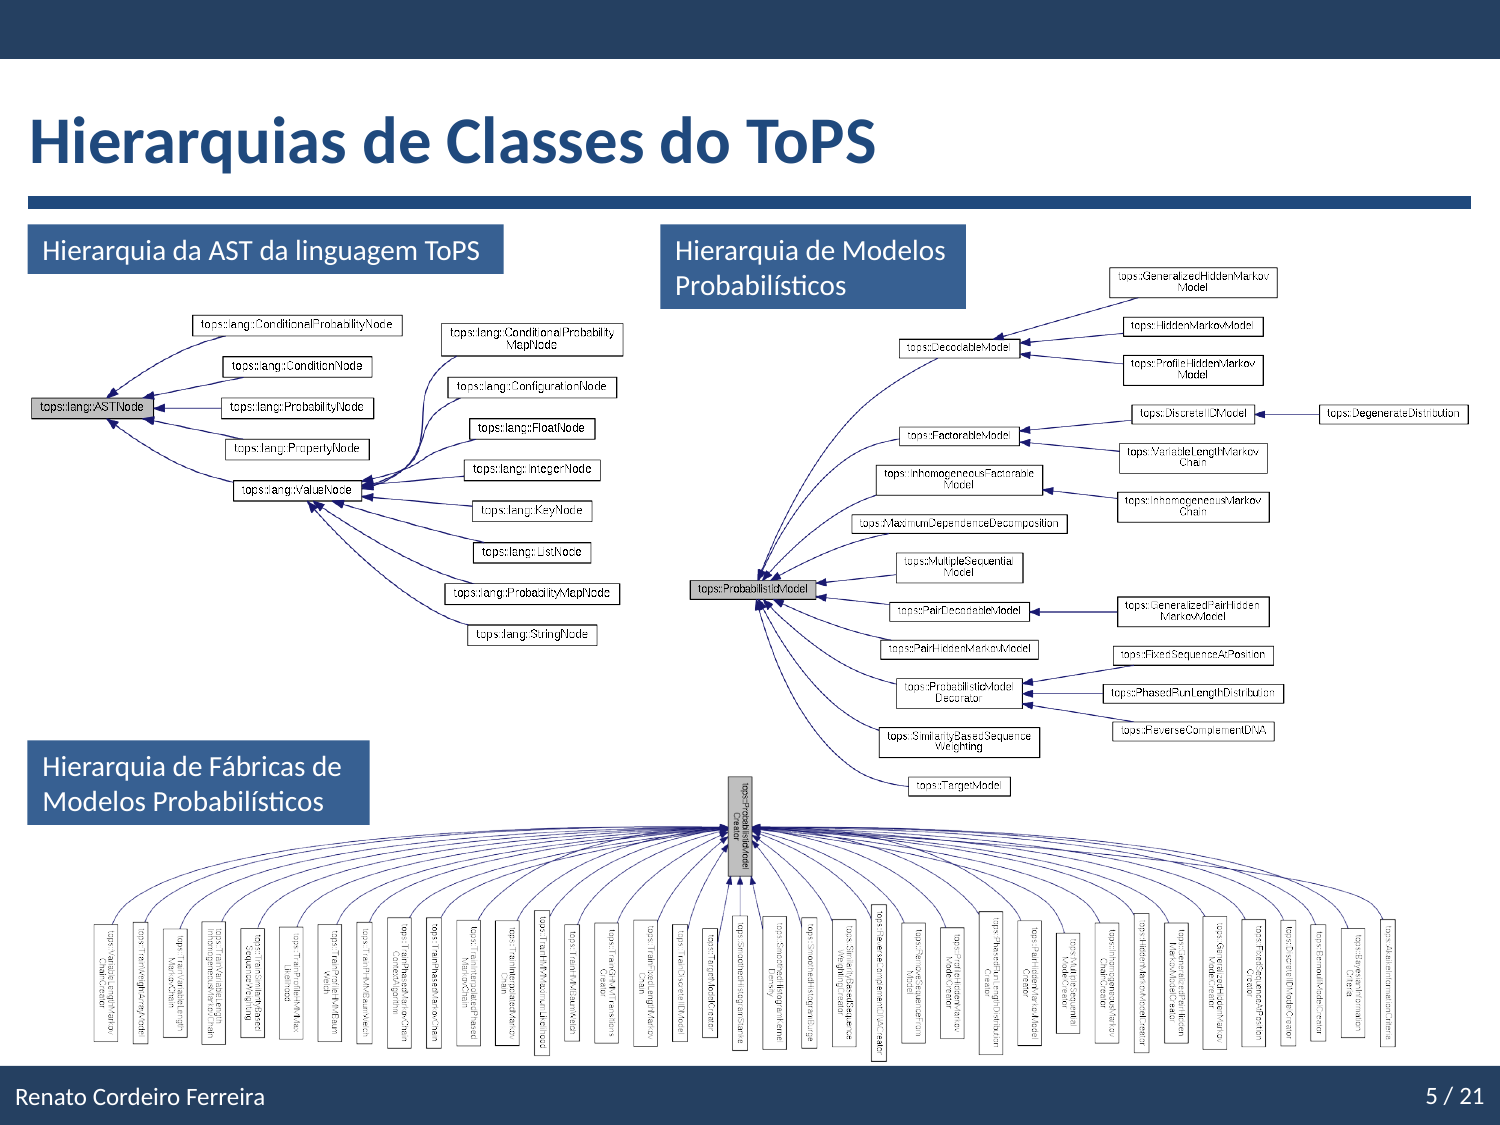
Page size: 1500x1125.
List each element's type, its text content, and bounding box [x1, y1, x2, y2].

text_box [0, 1064, 593, 1125]
footer Renato Cordeiro Ferreira [0, 1065, 475, 1125]
text_box [0, 0, 1500, 61]
text_box Hierarquia da AST da linguagem ToPS [27, 224, 504, 274]
text_box Hierarquia de Fábricas de Modelos Probabilísticos [27, 740, 370, 825]
slide_number 5 / 21 [1149, 1065, 1500, 1125]
text_box Hierarquia de Modelos Probabilísticos [660, 224, 966, 263]
text_box Hierarquias de Classes do ToPS [0, 89, 1488, 185]
picture [27, 263, 1472, 1125]
text_box [893, 1064, 1500, 1125]
